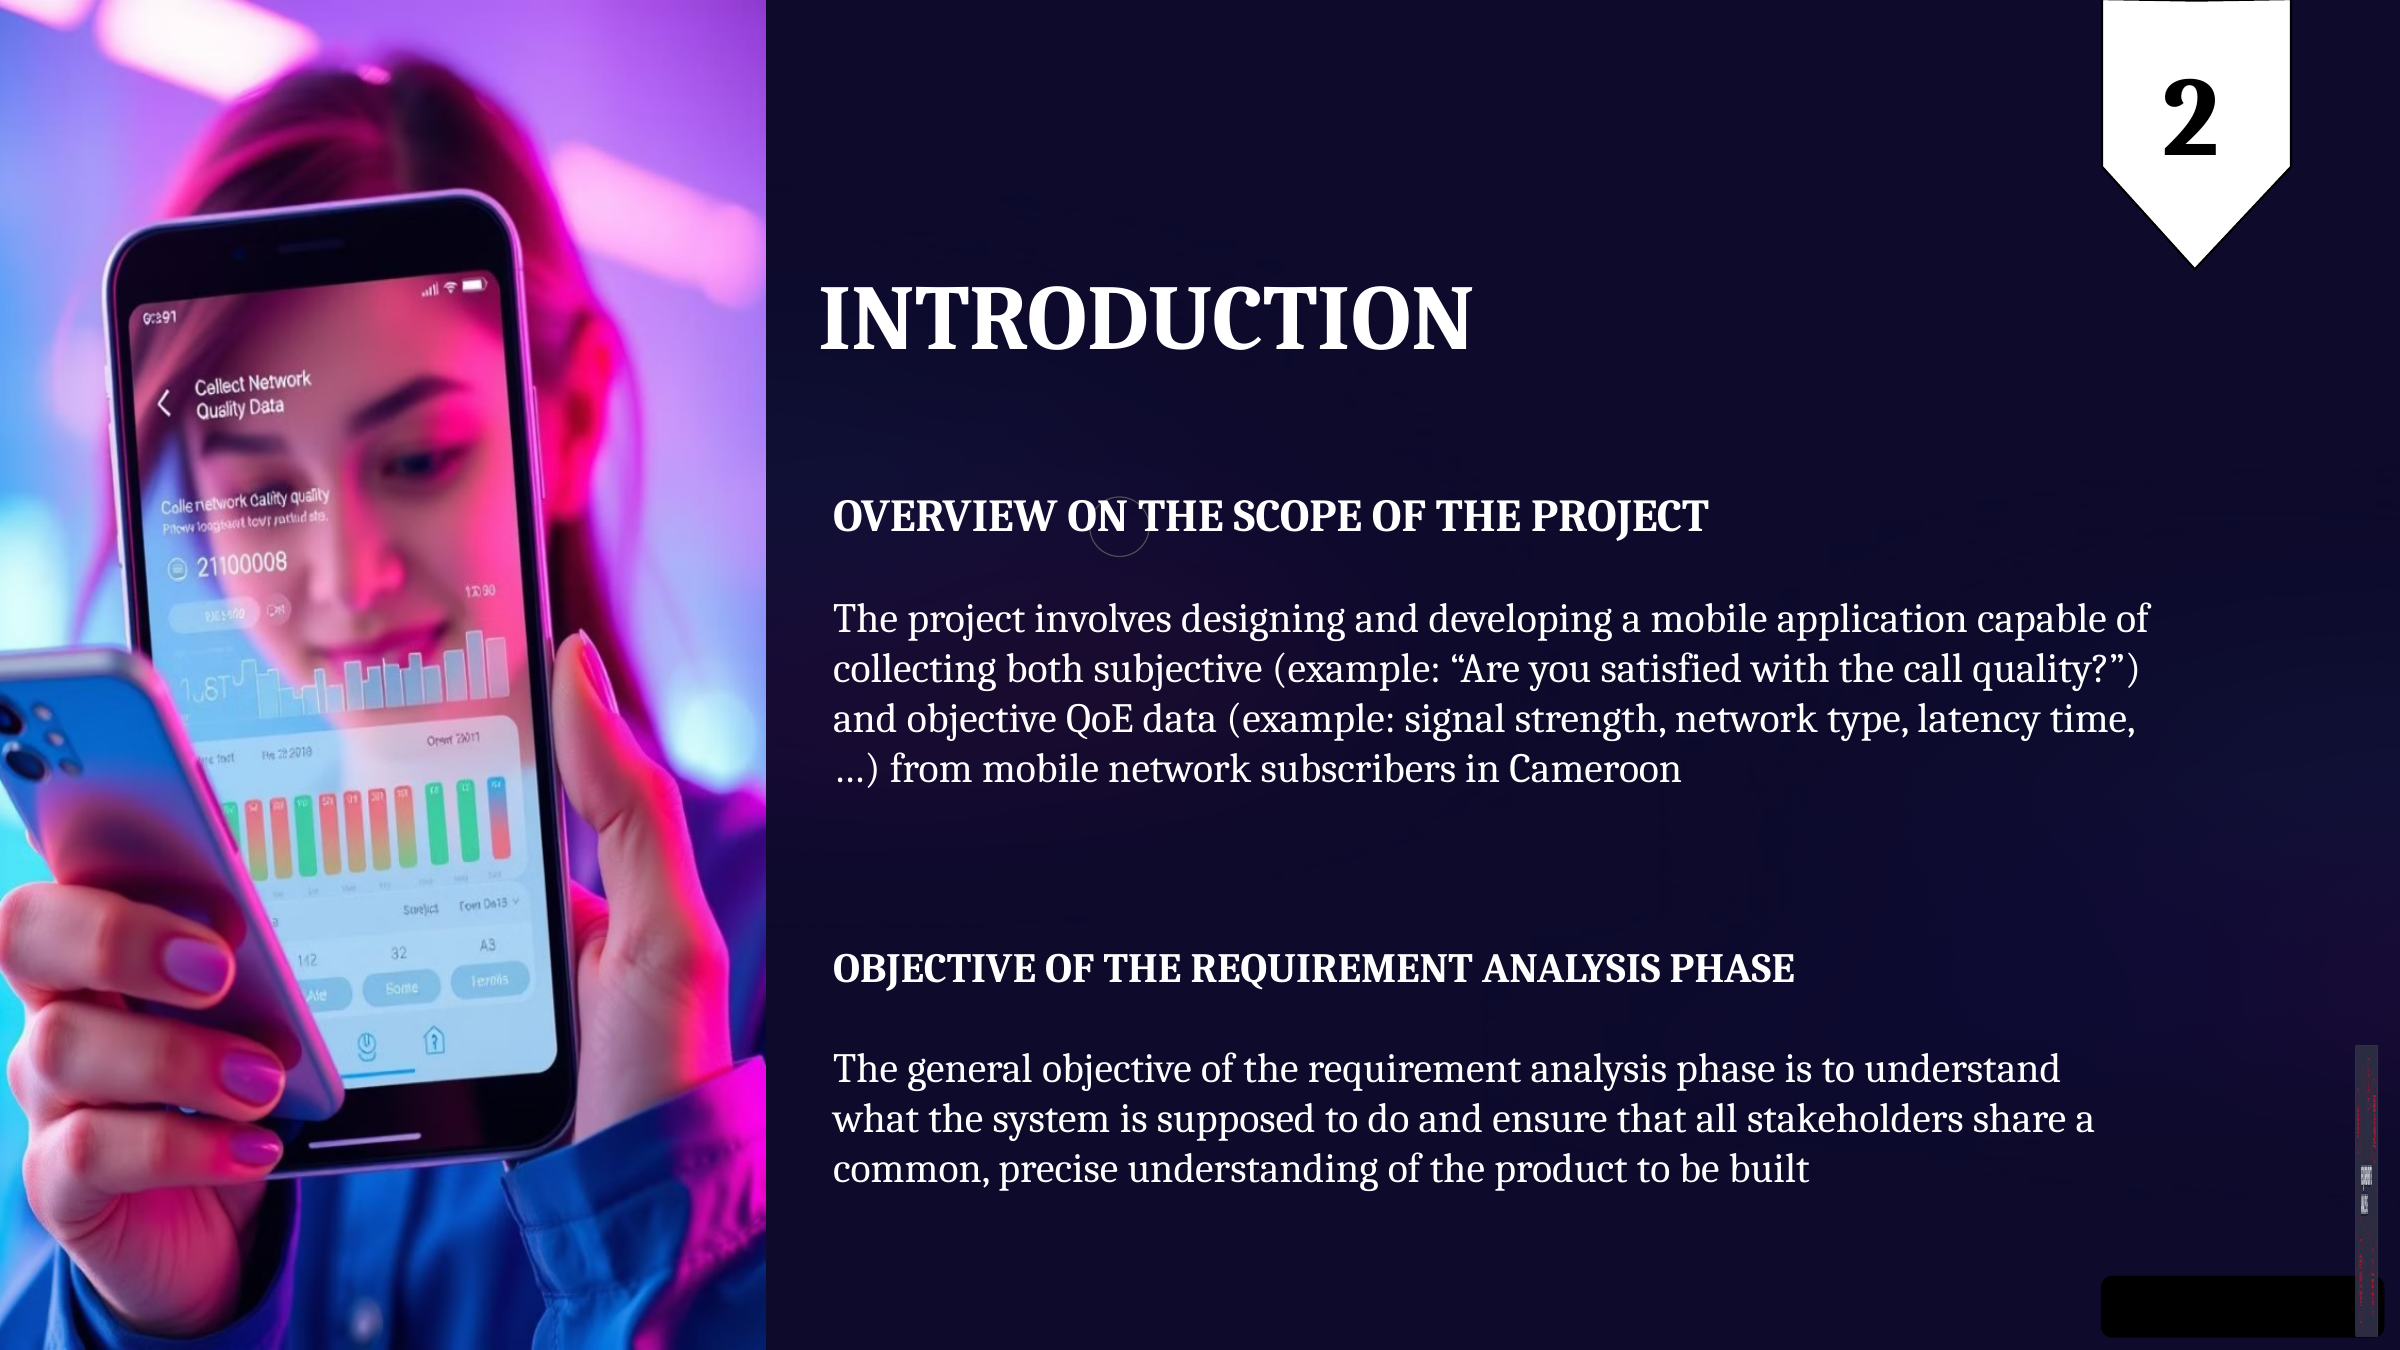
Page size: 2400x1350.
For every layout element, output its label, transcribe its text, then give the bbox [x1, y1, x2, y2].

picture [0, 0, 766, 1350]
text_box INTRODUCTION [818, 252, 1544, 383]
text_box [2101, 1275, 2377, 1338]
picture [2106, 1045, 2389, 1339]
text_box OVERVIEW ON THE SCOPE OF THE PROJECT The project involves designing and developing a mobile application capable of collecting both subjective (example: “Are you satisfied with the call quality?”) and objective QoE data (example: signal strength, network type, latency time, …) from mobile network subscribers in Cameroon OBJECTIVE OF THE REQUIREMENT ANALYSIS PHASE The general objective of the requirement analysis phase is to understand what the system is supposed to do and ensure that all stakeholders share a common, precise understanding of the product to be built [818, 478, 2166, 1249]
text_box [2378, 1277, 2385, 1337]
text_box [2102, 0, 2291, 270]
